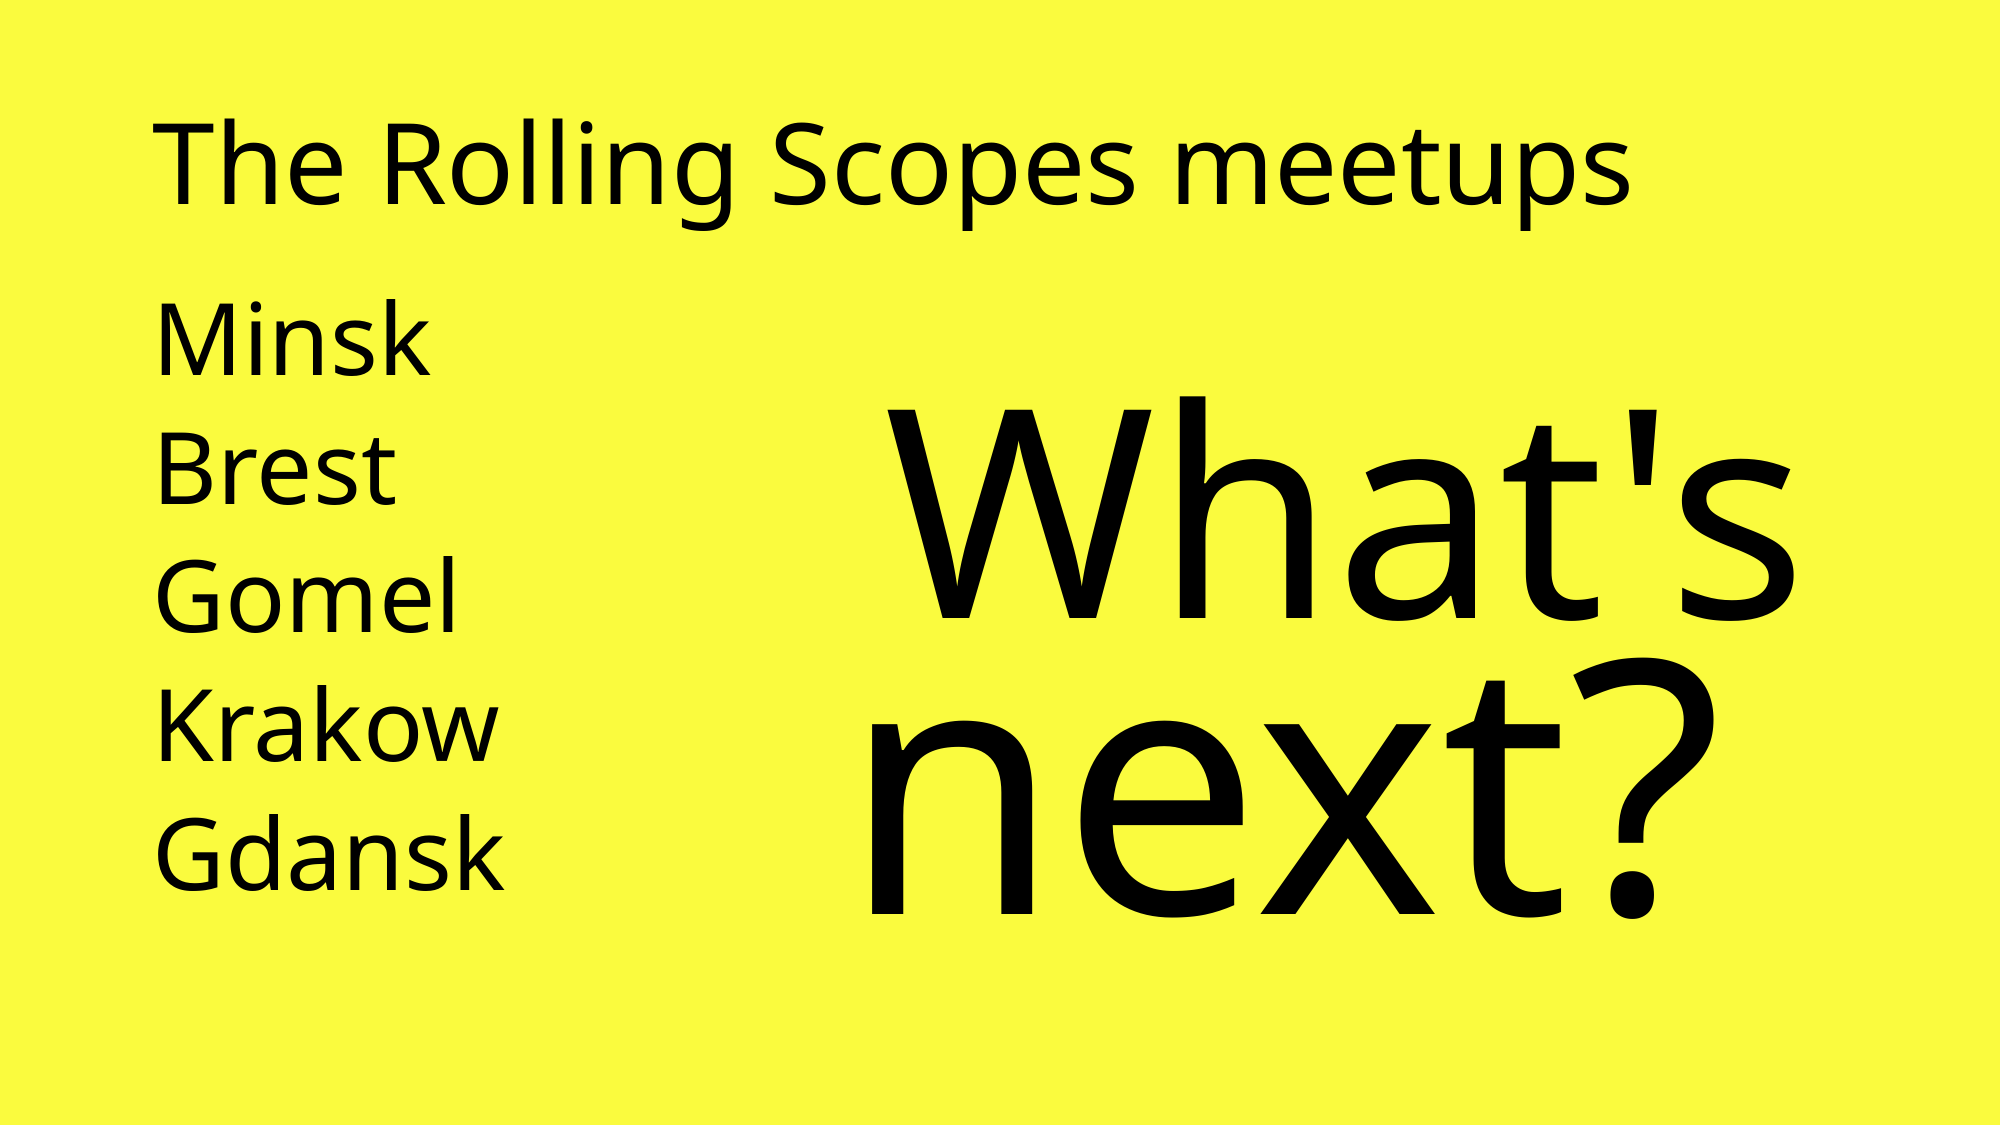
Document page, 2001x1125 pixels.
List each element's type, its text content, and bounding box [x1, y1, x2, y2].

text_box Minsk Brest Gomel Krakow Gdansk [137, 281, 1150, 1125]
text_box next? [828, 553, 1739, 993]
title The Rolling Scopes meetups [137, 59, 1863, 278]
text_box What's [477, 358, 1823, 1125]
